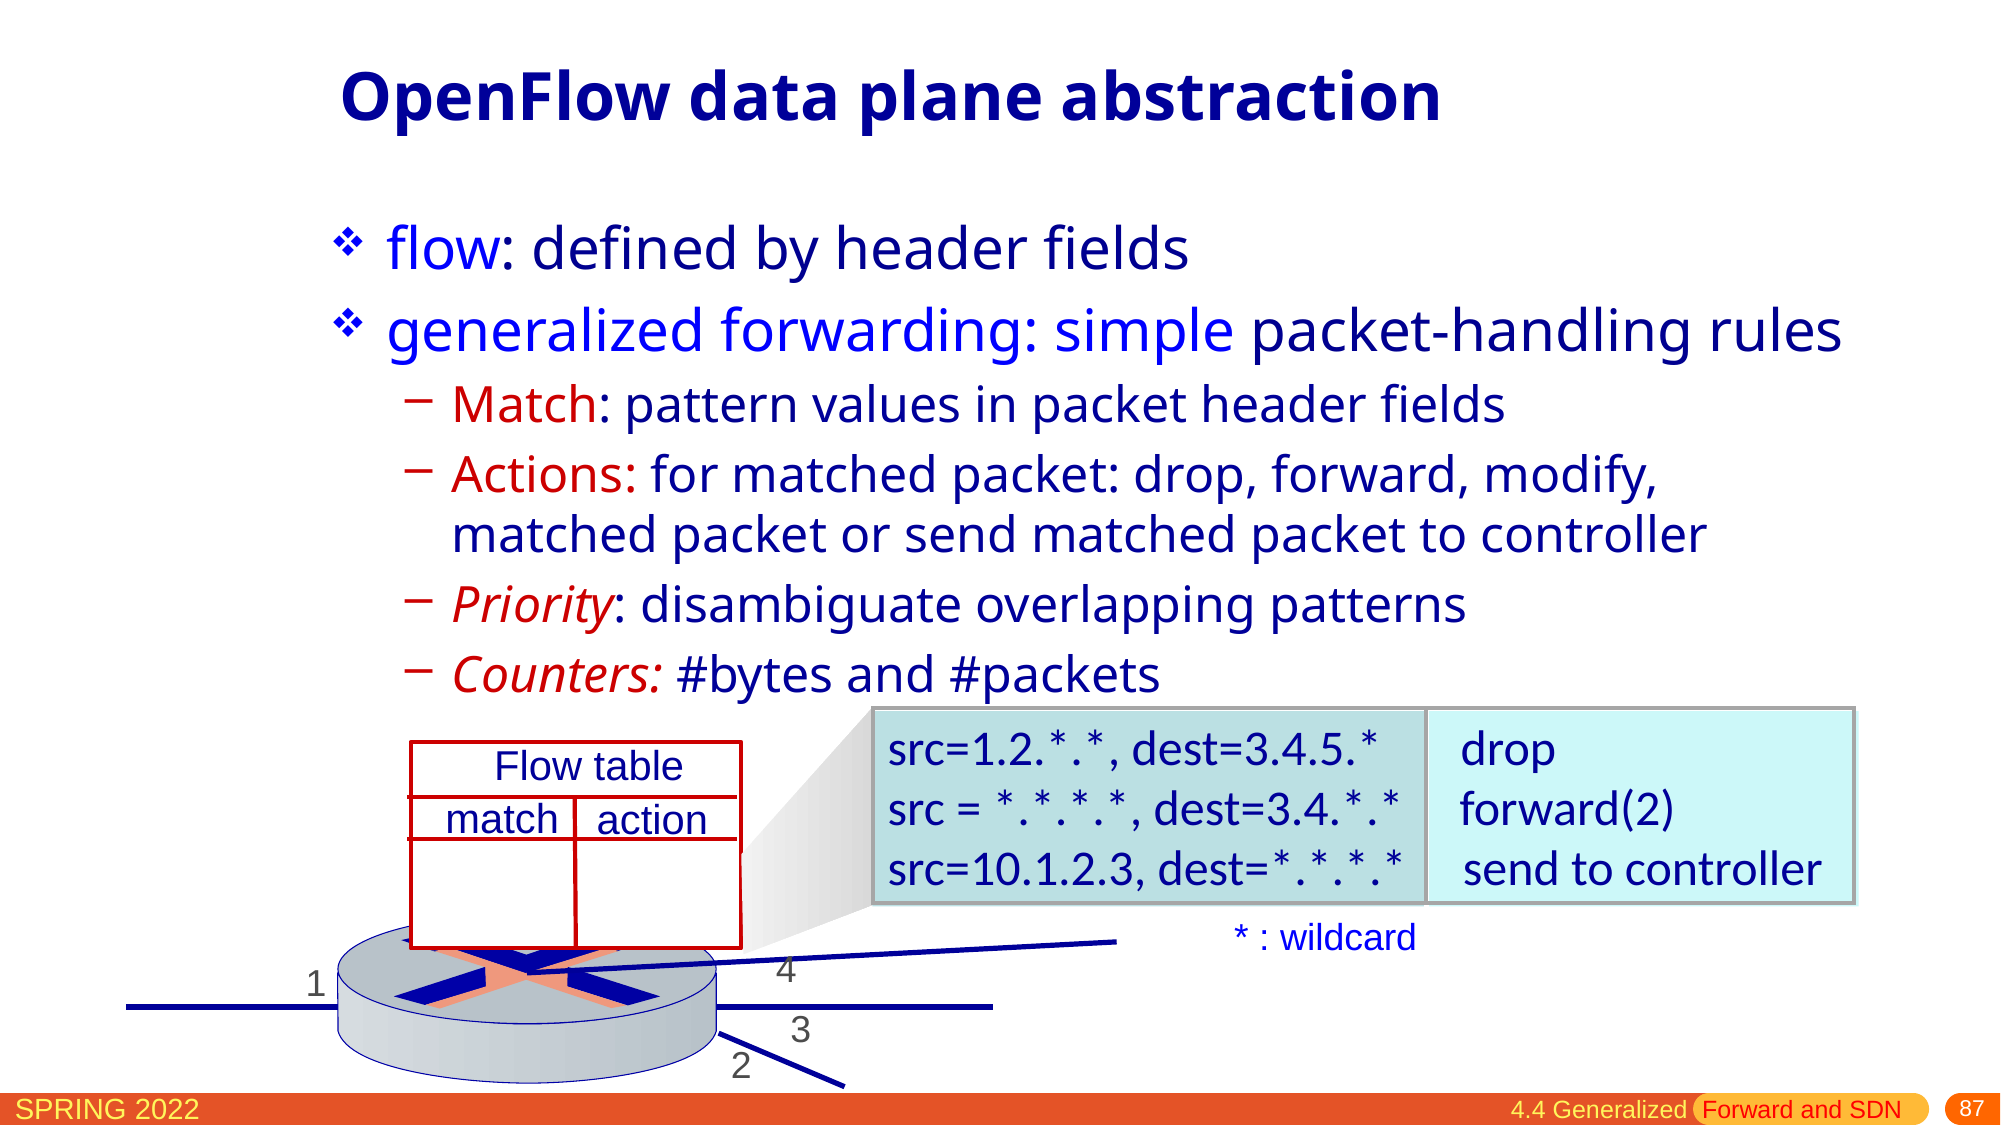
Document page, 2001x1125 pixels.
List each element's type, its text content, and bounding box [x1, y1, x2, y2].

title OpenFlow data plane abstraction [324, 0, 1708, 188]
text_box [125, 730, 1117, 1087]
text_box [741, 707, 1859, 966]
list flow: defined by header fields generalized forwarding: simple packet-handling rules Match: pattern values in packet header fields Actions: for matched packet: drop, forward, modify, matched packet or send matched packet to controller Priority: disambiguate overlapping patterns Counters: #bytes and #packets [314, 203, 1863, 720]
text_box 4.4 Generalized Forward and SDN [1496, 1086, 1922, 1125]
